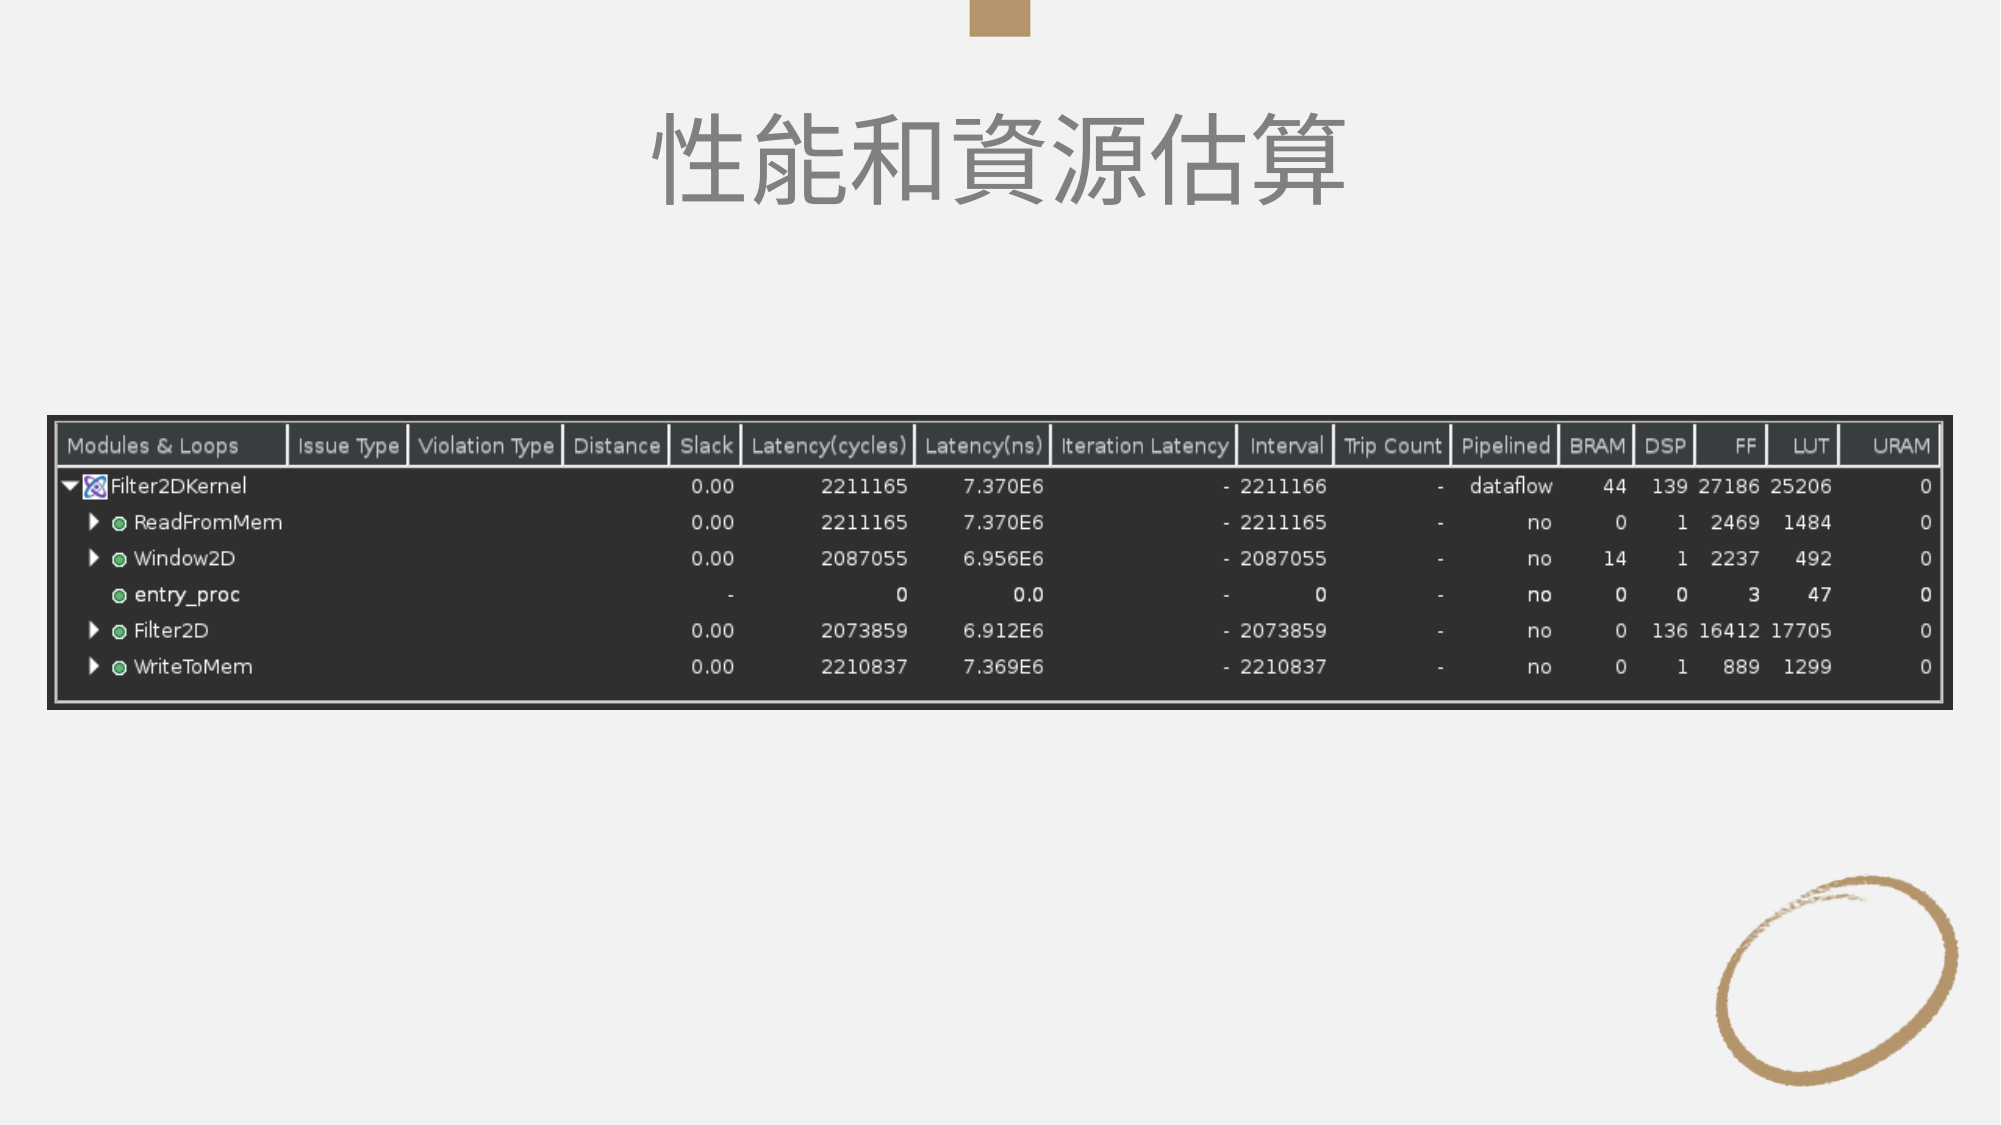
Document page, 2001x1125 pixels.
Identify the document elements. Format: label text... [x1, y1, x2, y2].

picture [1711, 870, 1964, 1089]
text_box [969, 0, 1031, 38]
picture [47, 415, 1953, 710]
text_box 性能和資源估算 [635, 89, 1365, 225]
